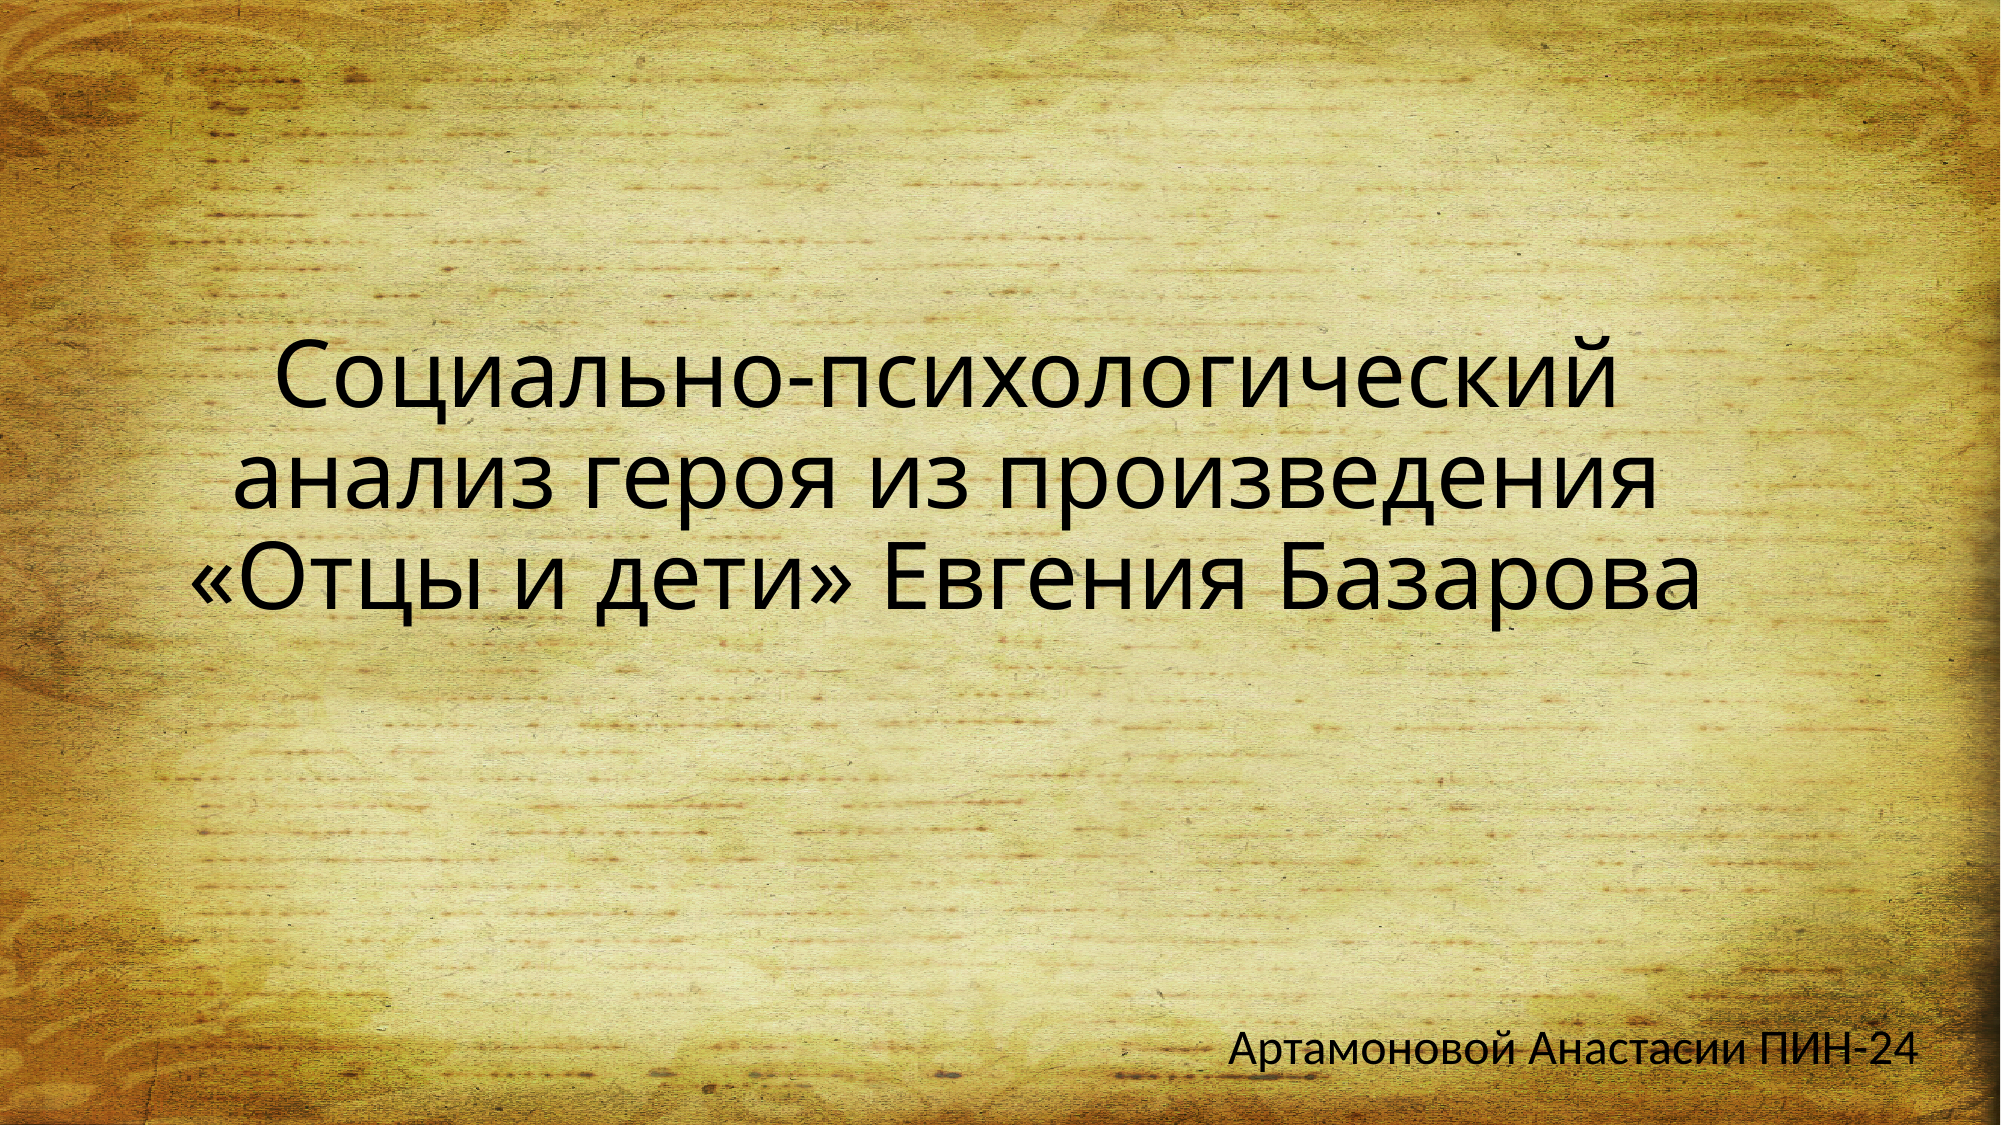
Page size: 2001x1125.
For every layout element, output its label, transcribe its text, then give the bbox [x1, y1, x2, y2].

subtitle Артамоновой Анастасии ПИН-24 [1170, 1013, 1978, 1110]
picture [0, 0, 2001, 1125]
title Социально-психологический анализ героя из произведения «Отцы и дети» Евгения Базарова [147, 249, 1748, 638]
